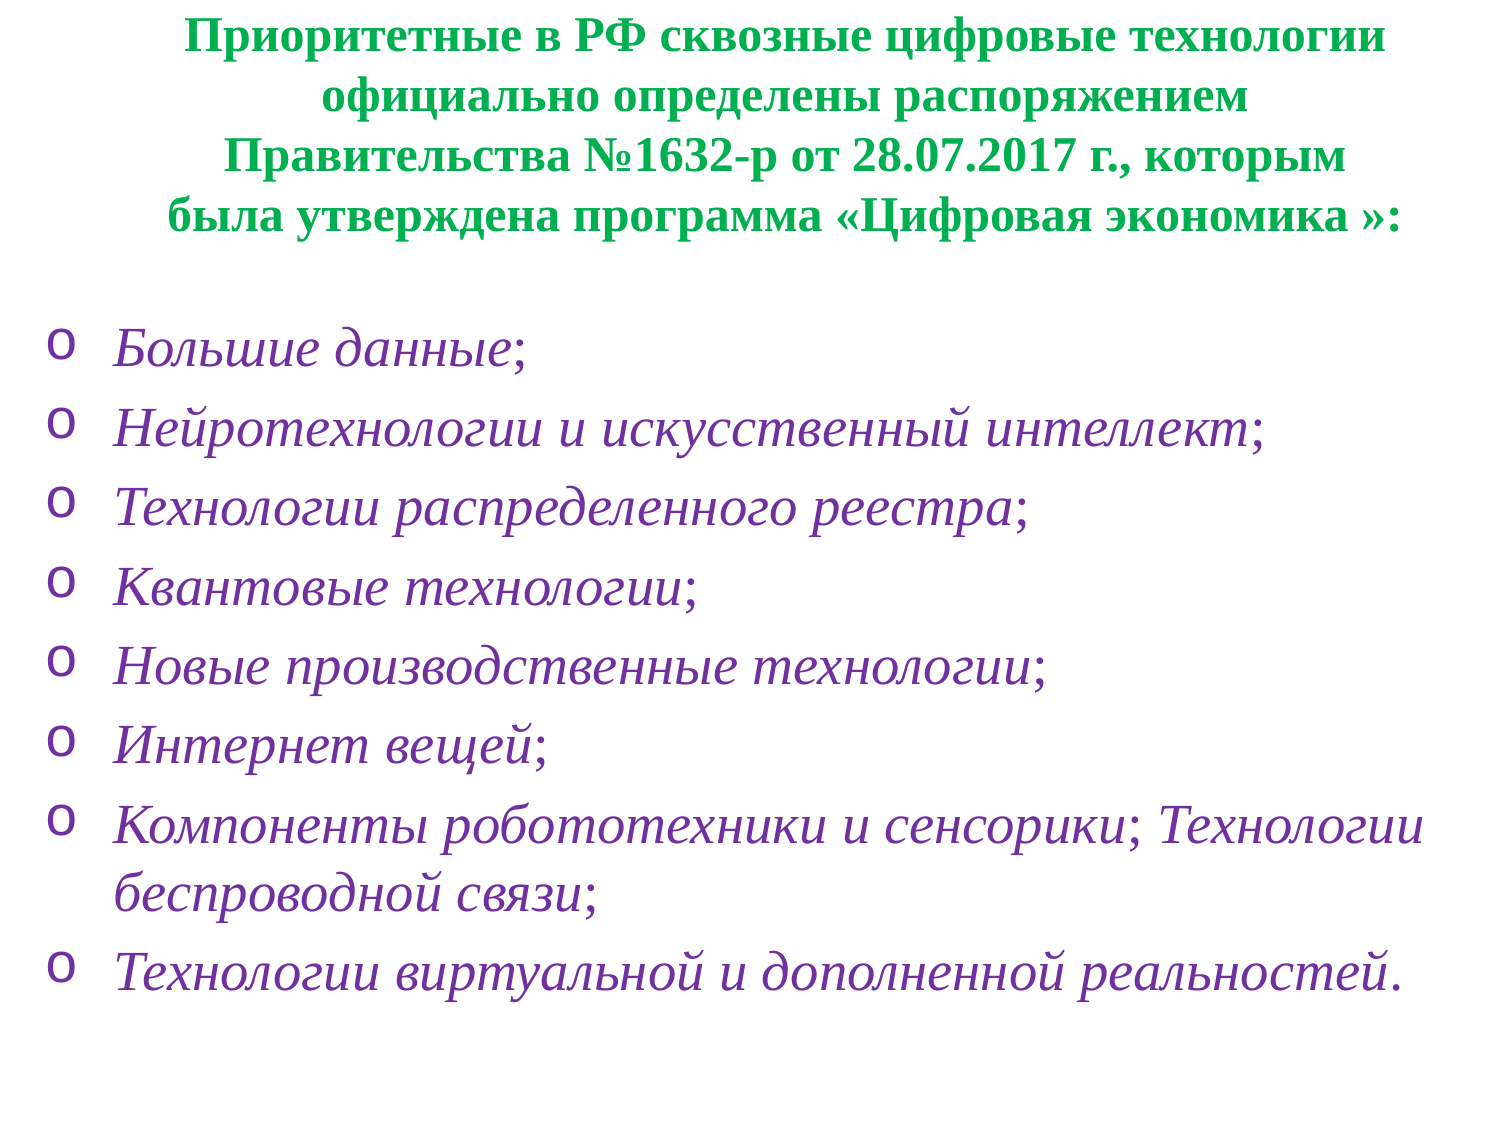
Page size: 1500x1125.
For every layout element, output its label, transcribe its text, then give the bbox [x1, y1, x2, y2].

title Приоритетные в РФ сквозные цифровые технологии официально определены распоряжением Правительства №1632-р от 28.07.2017 г., которым была утверждена программа «Цифровая экономика »: [147, 11, 1423, 232]
subtitle Большие данные; Нейротехнологии и искусственный интеллект; Технологии распределенного реестра; Квантовые технологии; Новые производственные технологии; Интернет вещей; Компоненты робототехники и сенсорики; Технологии беспроводной связи; Технологии виртуальной и дополненной реальностей. [29, 302, 1471, 1094]
